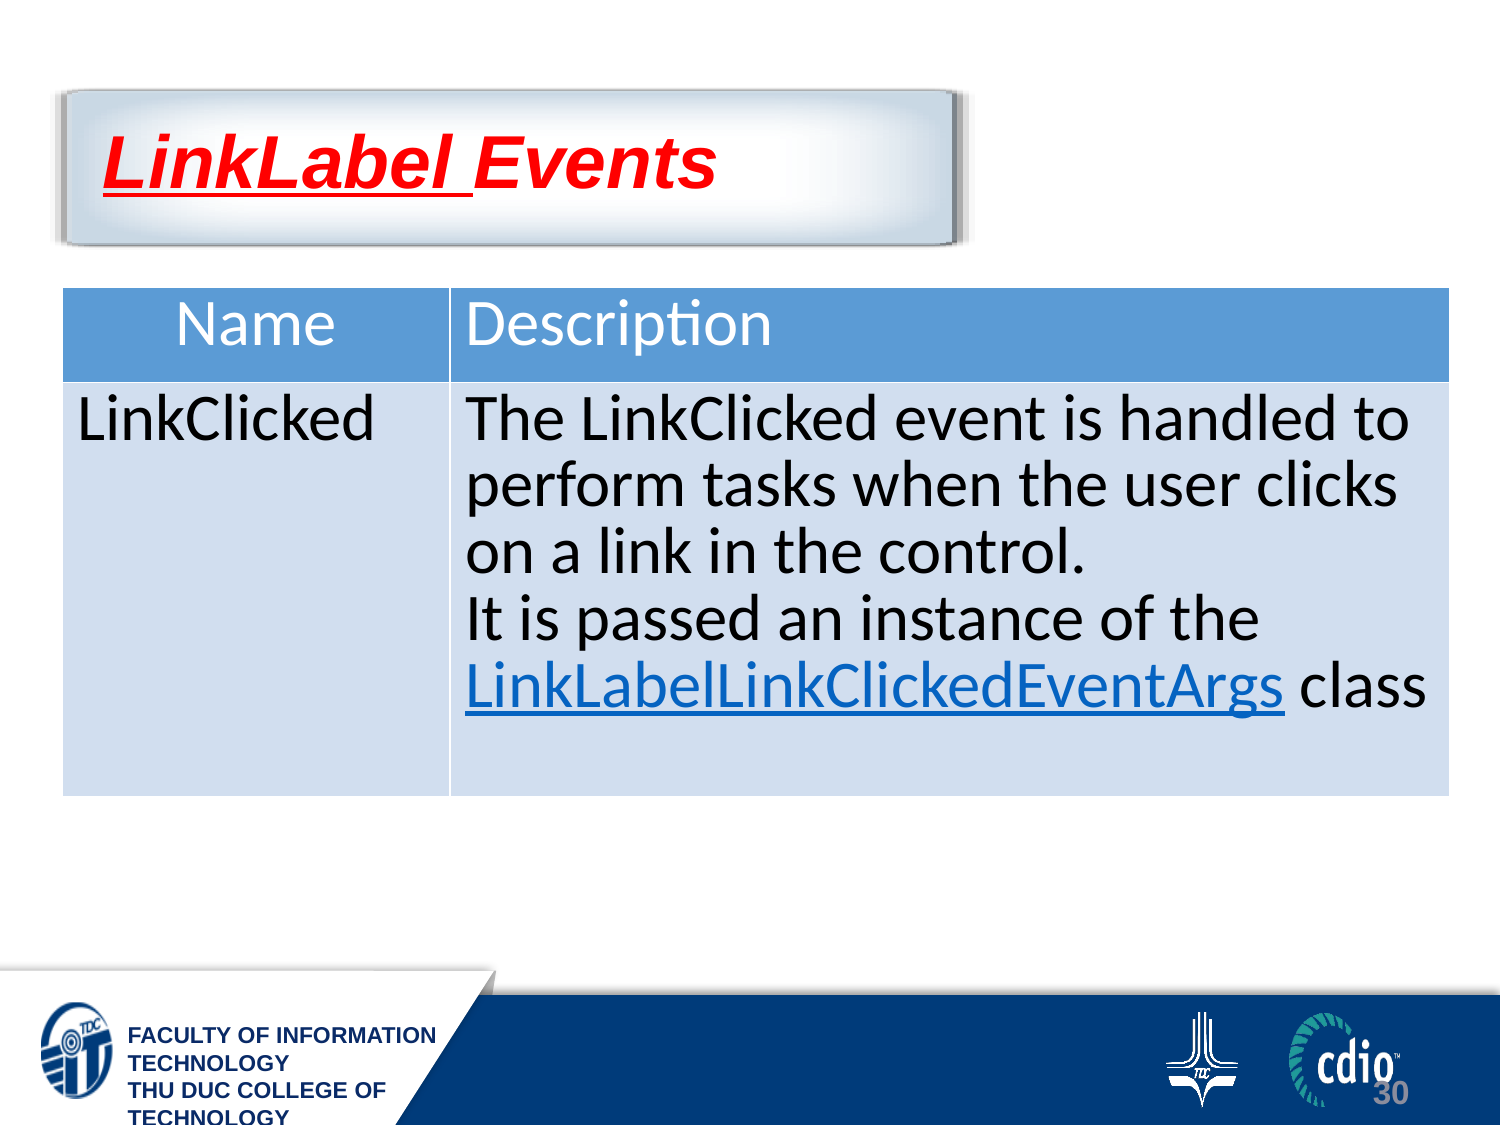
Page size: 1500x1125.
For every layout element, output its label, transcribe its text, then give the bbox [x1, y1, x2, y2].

table_header Description [451, 288, 1449, 382]
slide_number 30 [1074, 1060, 1425, 1121]
picture [163, 1090, 170, 1096]
table_cell The LinkClicked event is handled to perform tasks when the user clicks on a link in the control. It is passed an instance of the LinkLabelLinkClickedEventArgs class [451, 383, 1449, 796]
table_cell LinkClicked [63, 383, 449, 796]
picture [41, 1001, 340, 1099]
picture [49, 87, 975, 250]
picture [202, 1090, 209, 1096]
picture [257, 1090, 266, 1096]
table_header Name [63, 288, 449, 382]
picture [1289, 1013, 1400, 1060]
picture [318, 1090, 327, 1096]
picture [1166, 1012, 1238, 1060]
